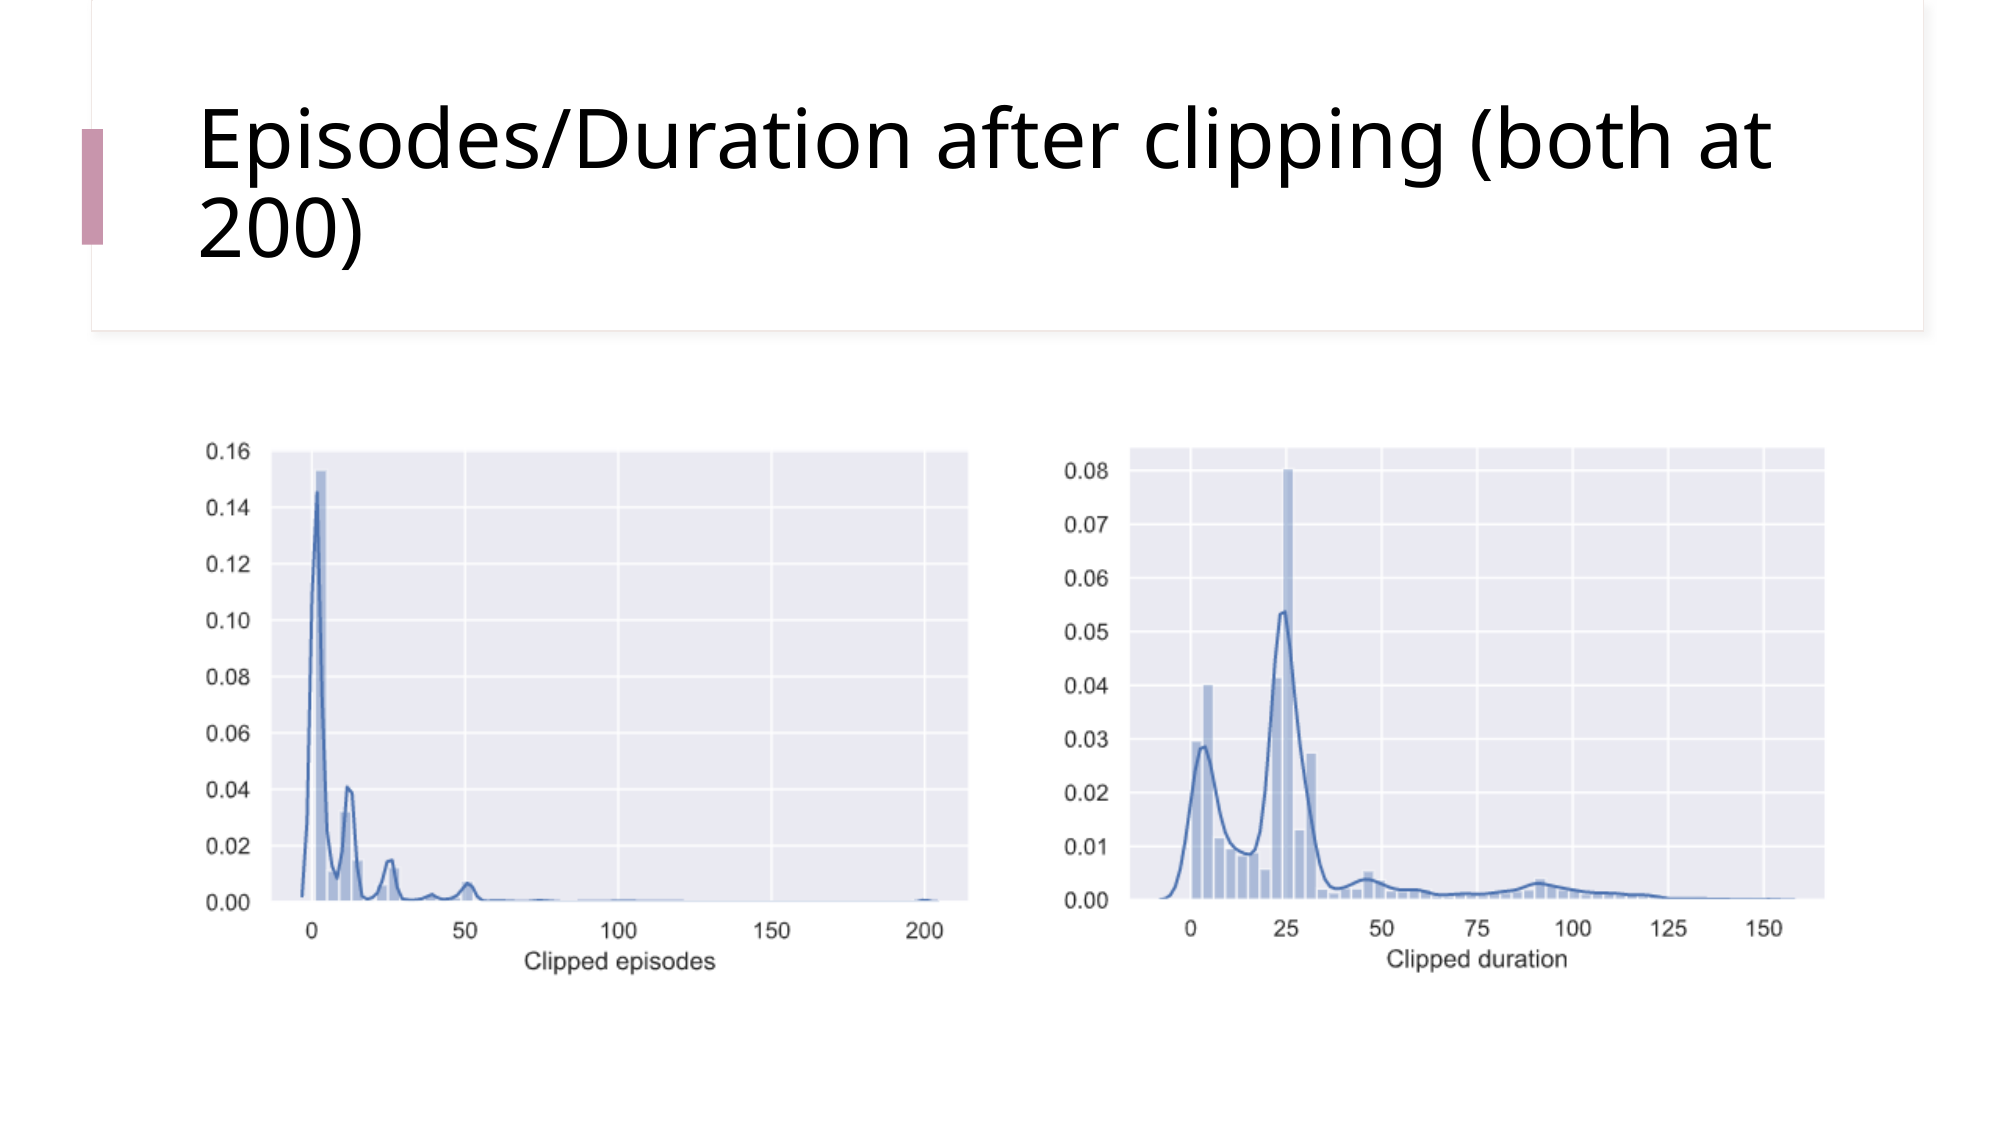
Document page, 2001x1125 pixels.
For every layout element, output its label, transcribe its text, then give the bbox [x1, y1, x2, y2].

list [191, 429, 985, 990]
title Episodes/Duration after clipping (both at 200) [183, 90, 1851, 284]
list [1049, 432, 1842, 987]
